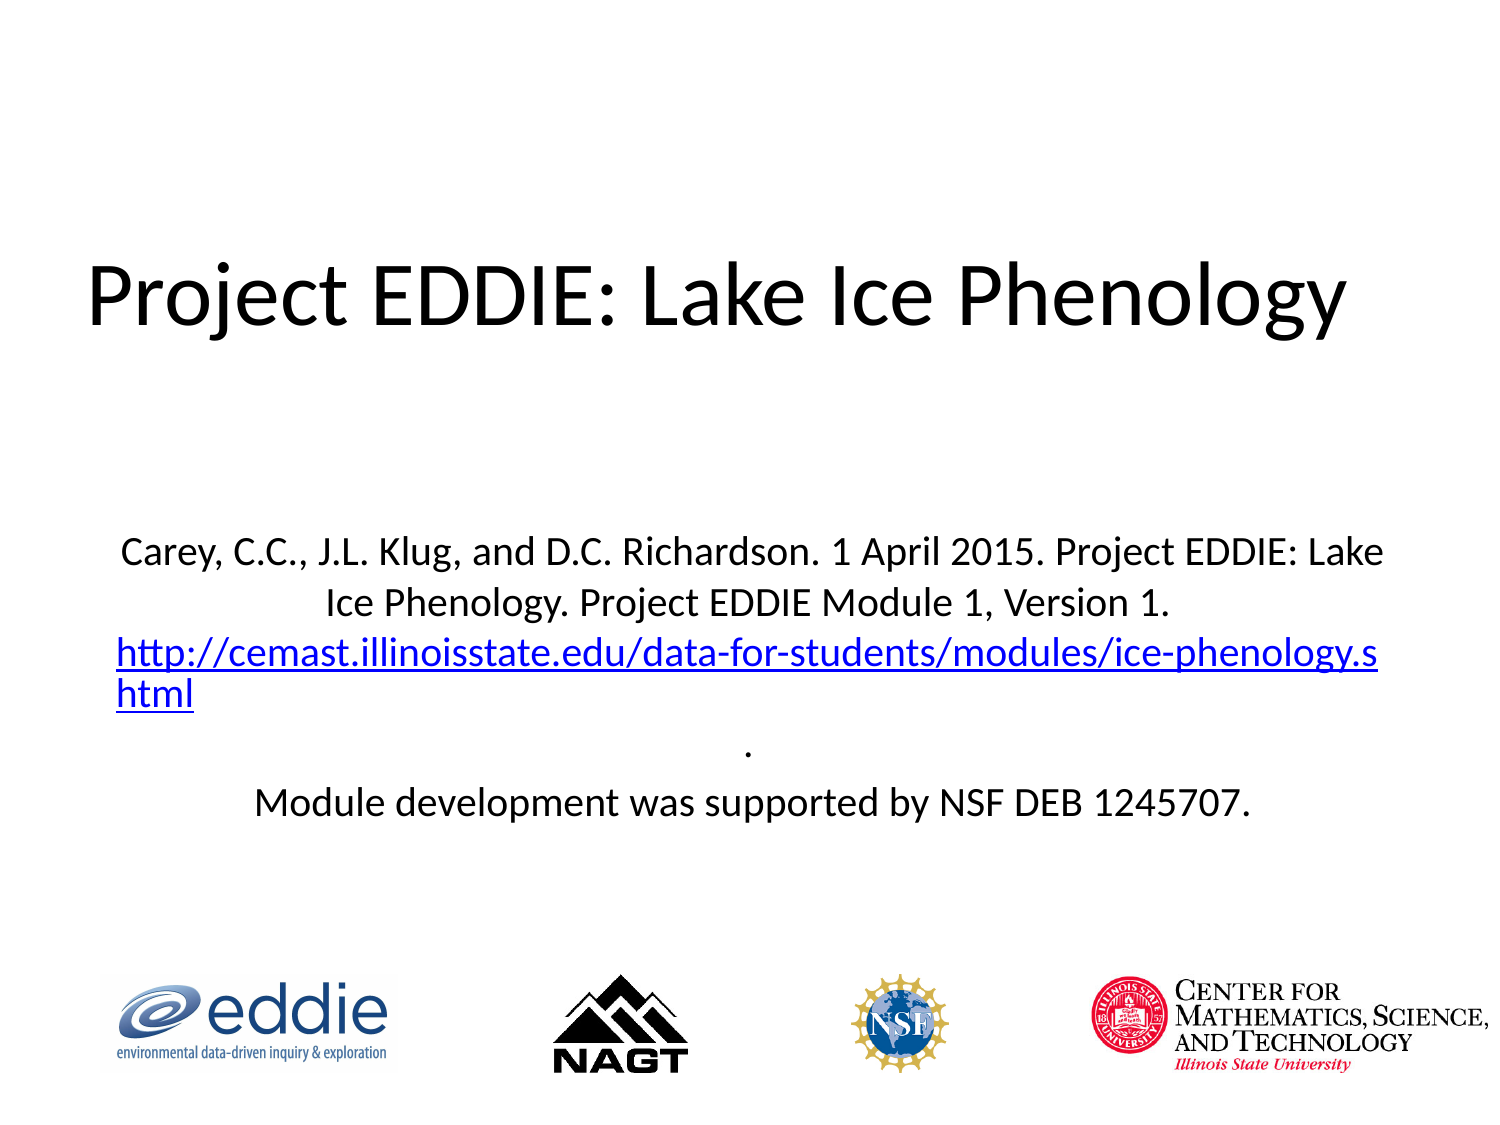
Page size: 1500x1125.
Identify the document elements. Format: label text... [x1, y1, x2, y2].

picture [850, 974, 949, 1073]
subtitle Carey, C.C., J.L. Klug, and D.C. Richardson. 1 April 2015. Project EDDIE: Lake Ice Phenology. Project EDDIE Module 1, Version 1. http://cemast.illinoisstate.edu/data-for-students/modules/ice-phenology.shtml. Module development was supported by NSF DEB 1245707. [100, 516, 1406, 880]
title Project EDDIE: Lake Ice Phenology [49, 168, 1388, 410]
picture [552, 974, 688, 1073]
picture [1089, 974, 1488, 1073]
picture [100, 974, 399, 1073]
